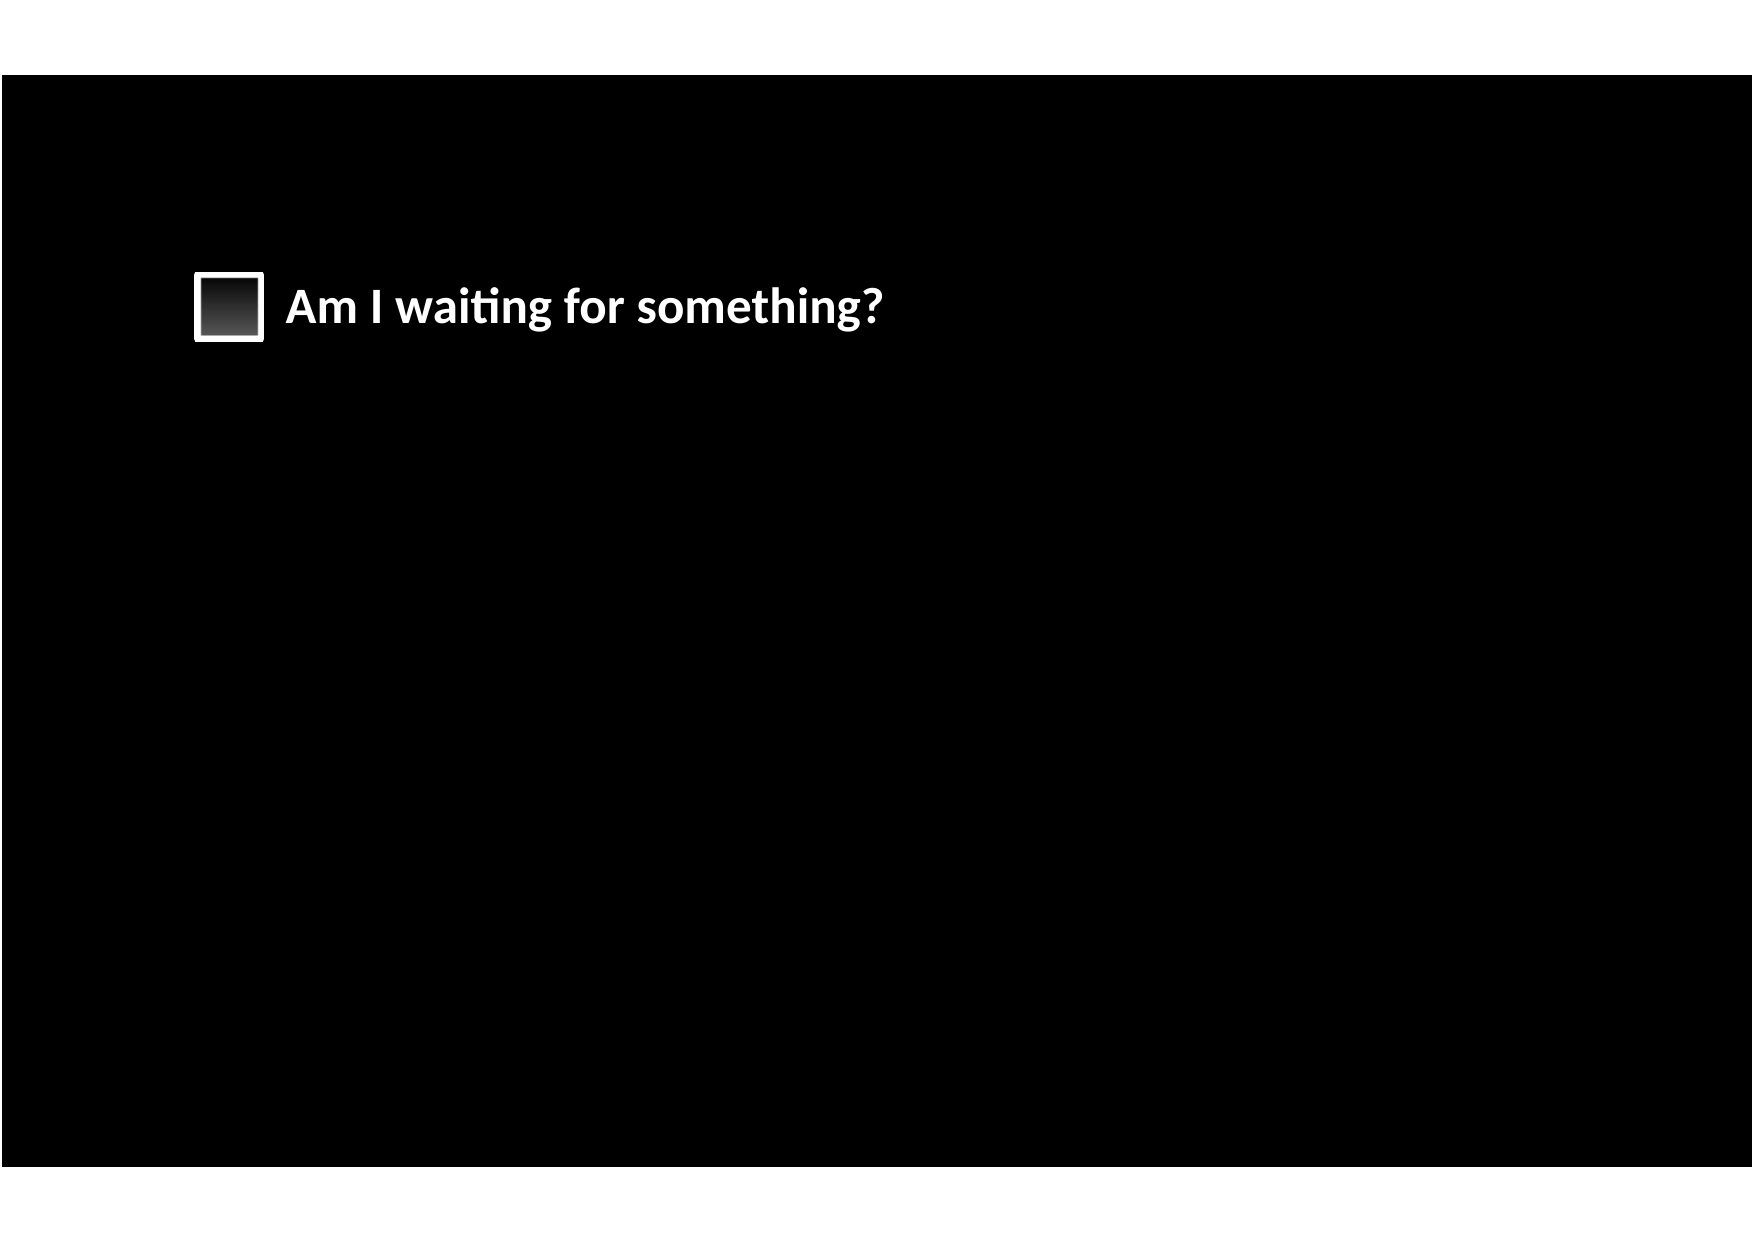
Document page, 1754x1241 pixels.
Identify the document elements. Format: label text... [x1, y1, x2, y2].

text_box Am I waiting for something? [285, 279, 886, 341]
text_box [0, 73, 1754, 1169]
picture [195, 272, 263, 342]
